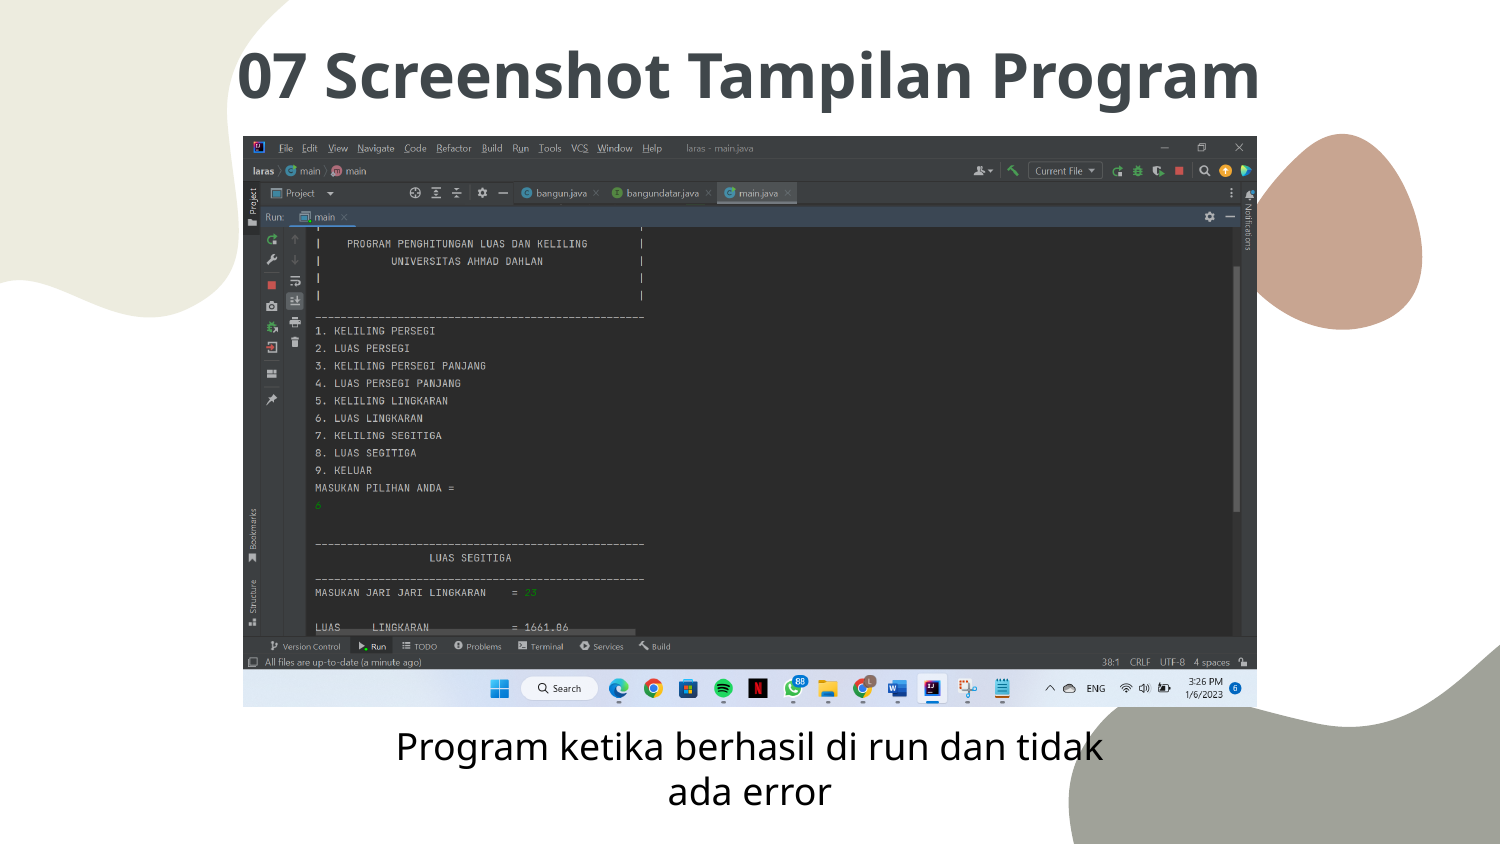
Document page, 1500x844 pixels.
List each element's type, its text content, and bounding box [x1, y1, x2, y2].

text_box Program ketika berhasil di run dan tidak ada error [345, 715, 1154, 807]
title 07 Screenshot Tampilan Program [116, 36, 1383, 126]
picture [243, 136, 1257, 708]
